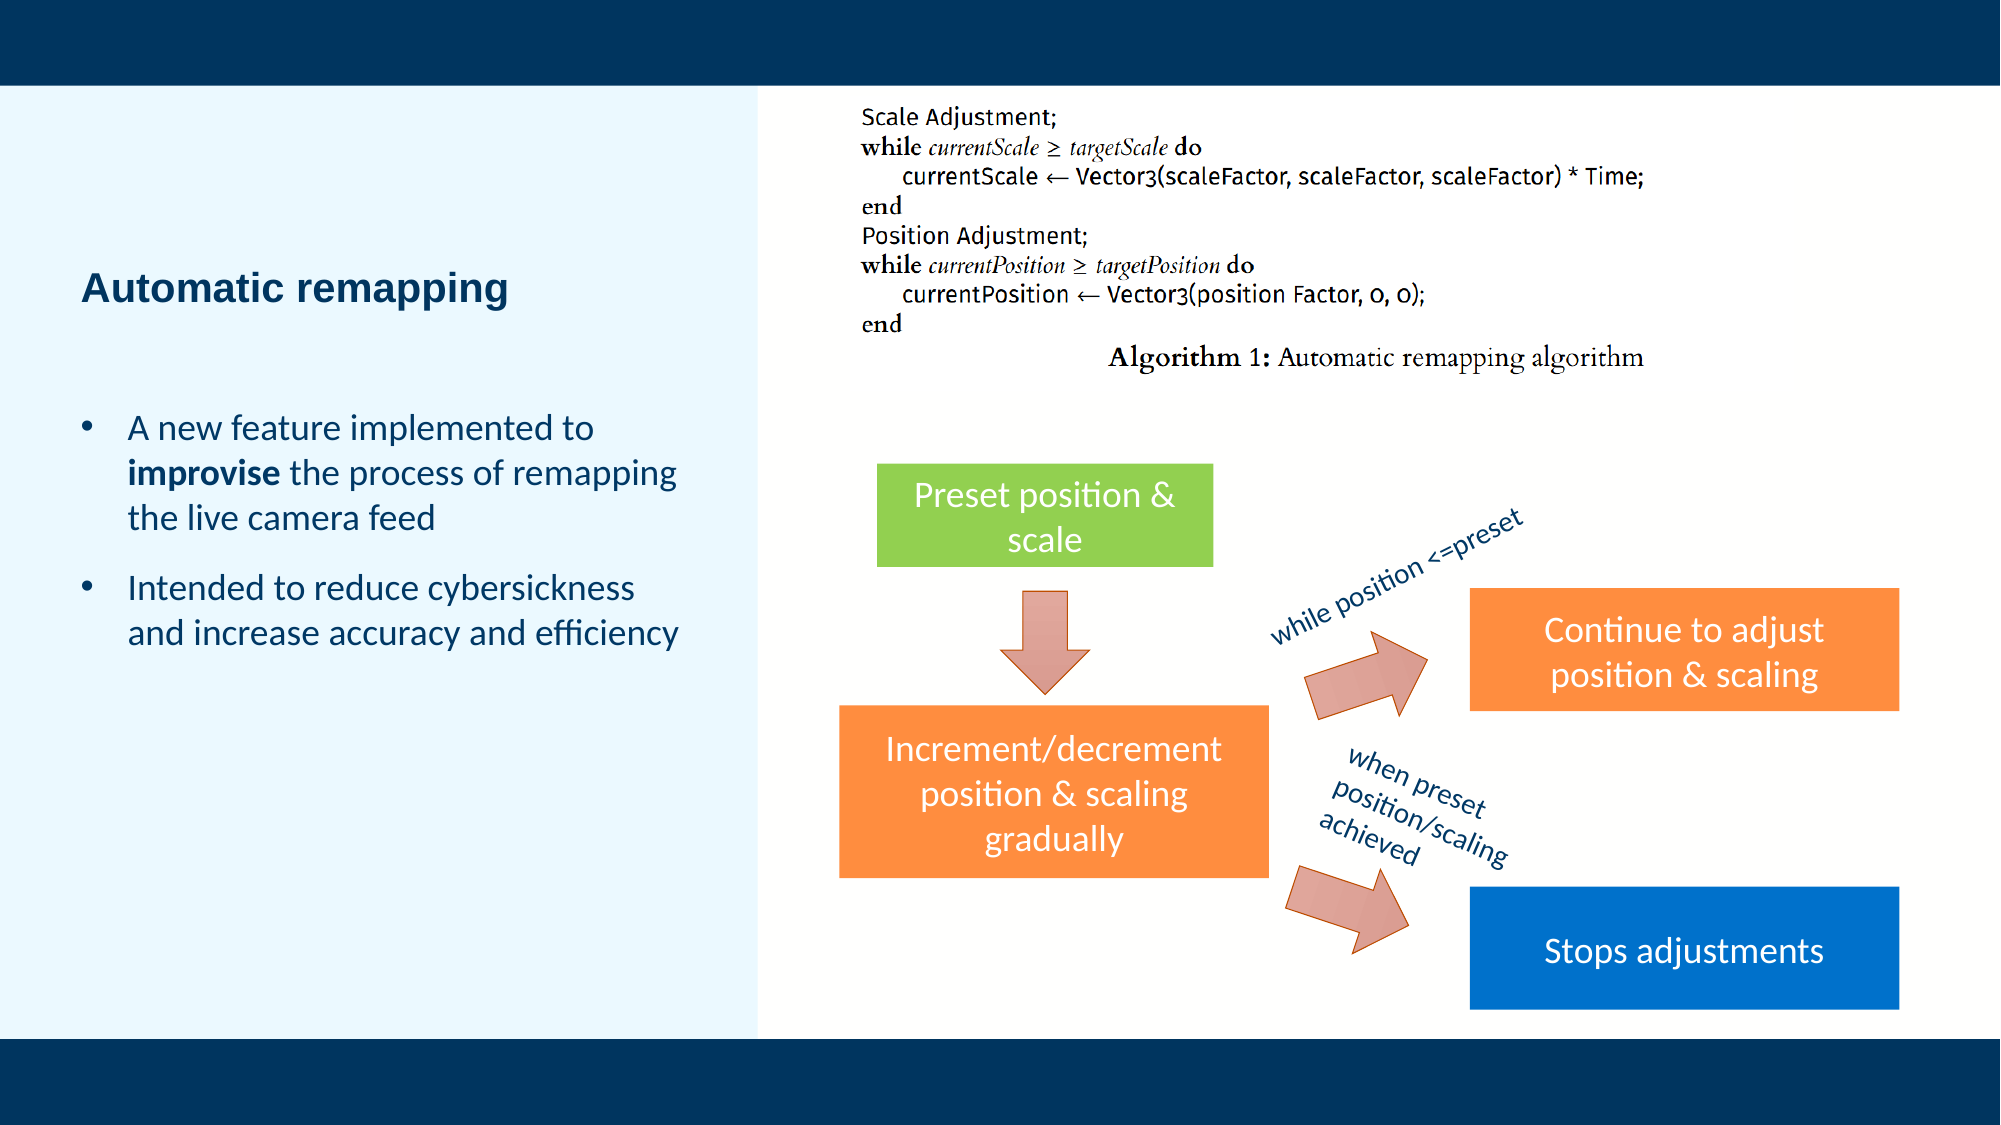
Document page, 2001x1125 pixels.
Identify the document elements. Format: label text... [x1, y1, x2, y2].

text_box [1284, 865, 1410, 955]
text_box when preset position/scaling achieved [1299, 722, 1576, 931]
text_box A new feature implemented to improvise the process of remapping the live camera feed Intended to reduce cybersickness and increase accuracy and efficiency [65, 395, 700, 661]
text_box Continue to adjust position & scaling [1469, 587, 1900, 712]
text_box [0, 87, 759, 1038]
text_box while position <=preset [1246, 481, 1549, 666]
text_box Stops adjustments [1469, 886, 1900, 1011]
text_box [0, 1038, 2000, 1125]
text_box [999, 590, 1091, 696]
text_box Preset position & scale [876, 462, 1214, 568]
picture [850, 96, 1794, 391]
text_box Automatic remapping [65, 253, 588, 319]
text_box [1303, 630, 1429, 721]
text_box [0, 0, 2000, 87]
text_box Increment/decrement position & scaling gradually [838, 704, 1270, 879]
